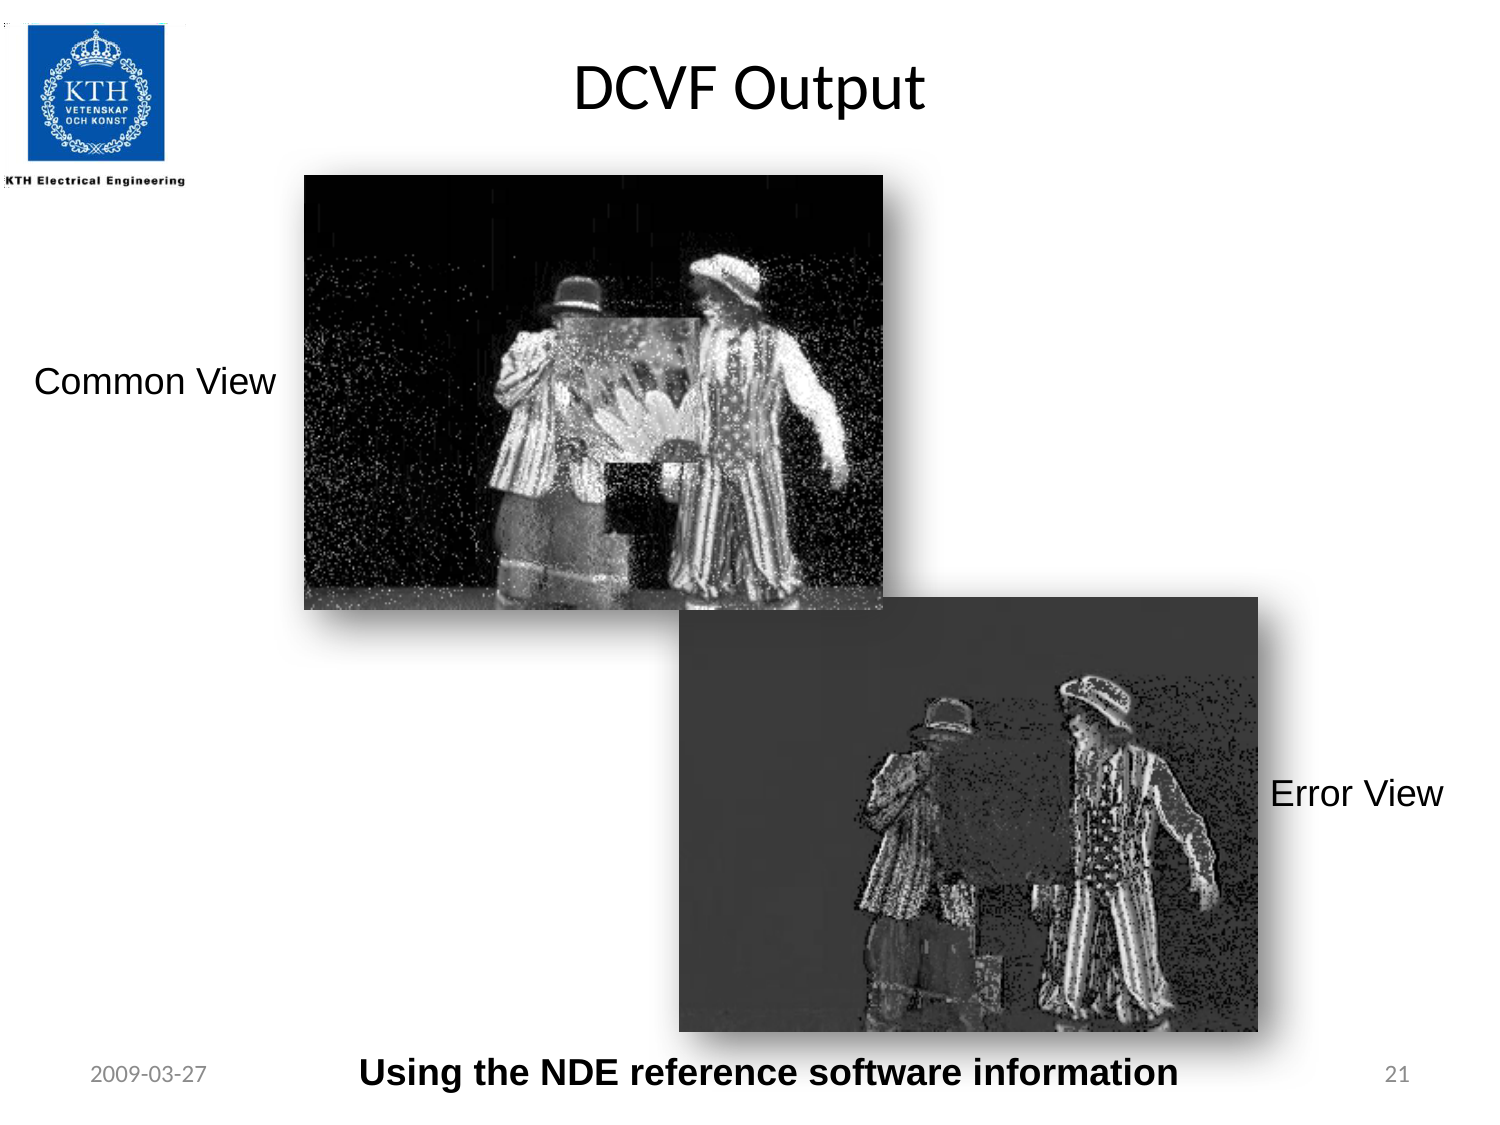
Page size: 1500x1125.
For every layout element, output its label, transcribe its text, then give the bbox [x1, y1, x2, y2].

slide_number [75, 1042, 425, 1103]
text_box Using the NDE reference software information [344, 1040, 1195, 1101]
slide_number 21 [1074, 1042, 1425, 1103]
picture [304, 175, 1258, 1032]
text_box Common View [18, 349, 292, 410]
text_box Error View [1262, 761, 1459, 822]
text_box DCVF Output [74, 35, 1425, 223]
picture [4, 23, 186, 188]
